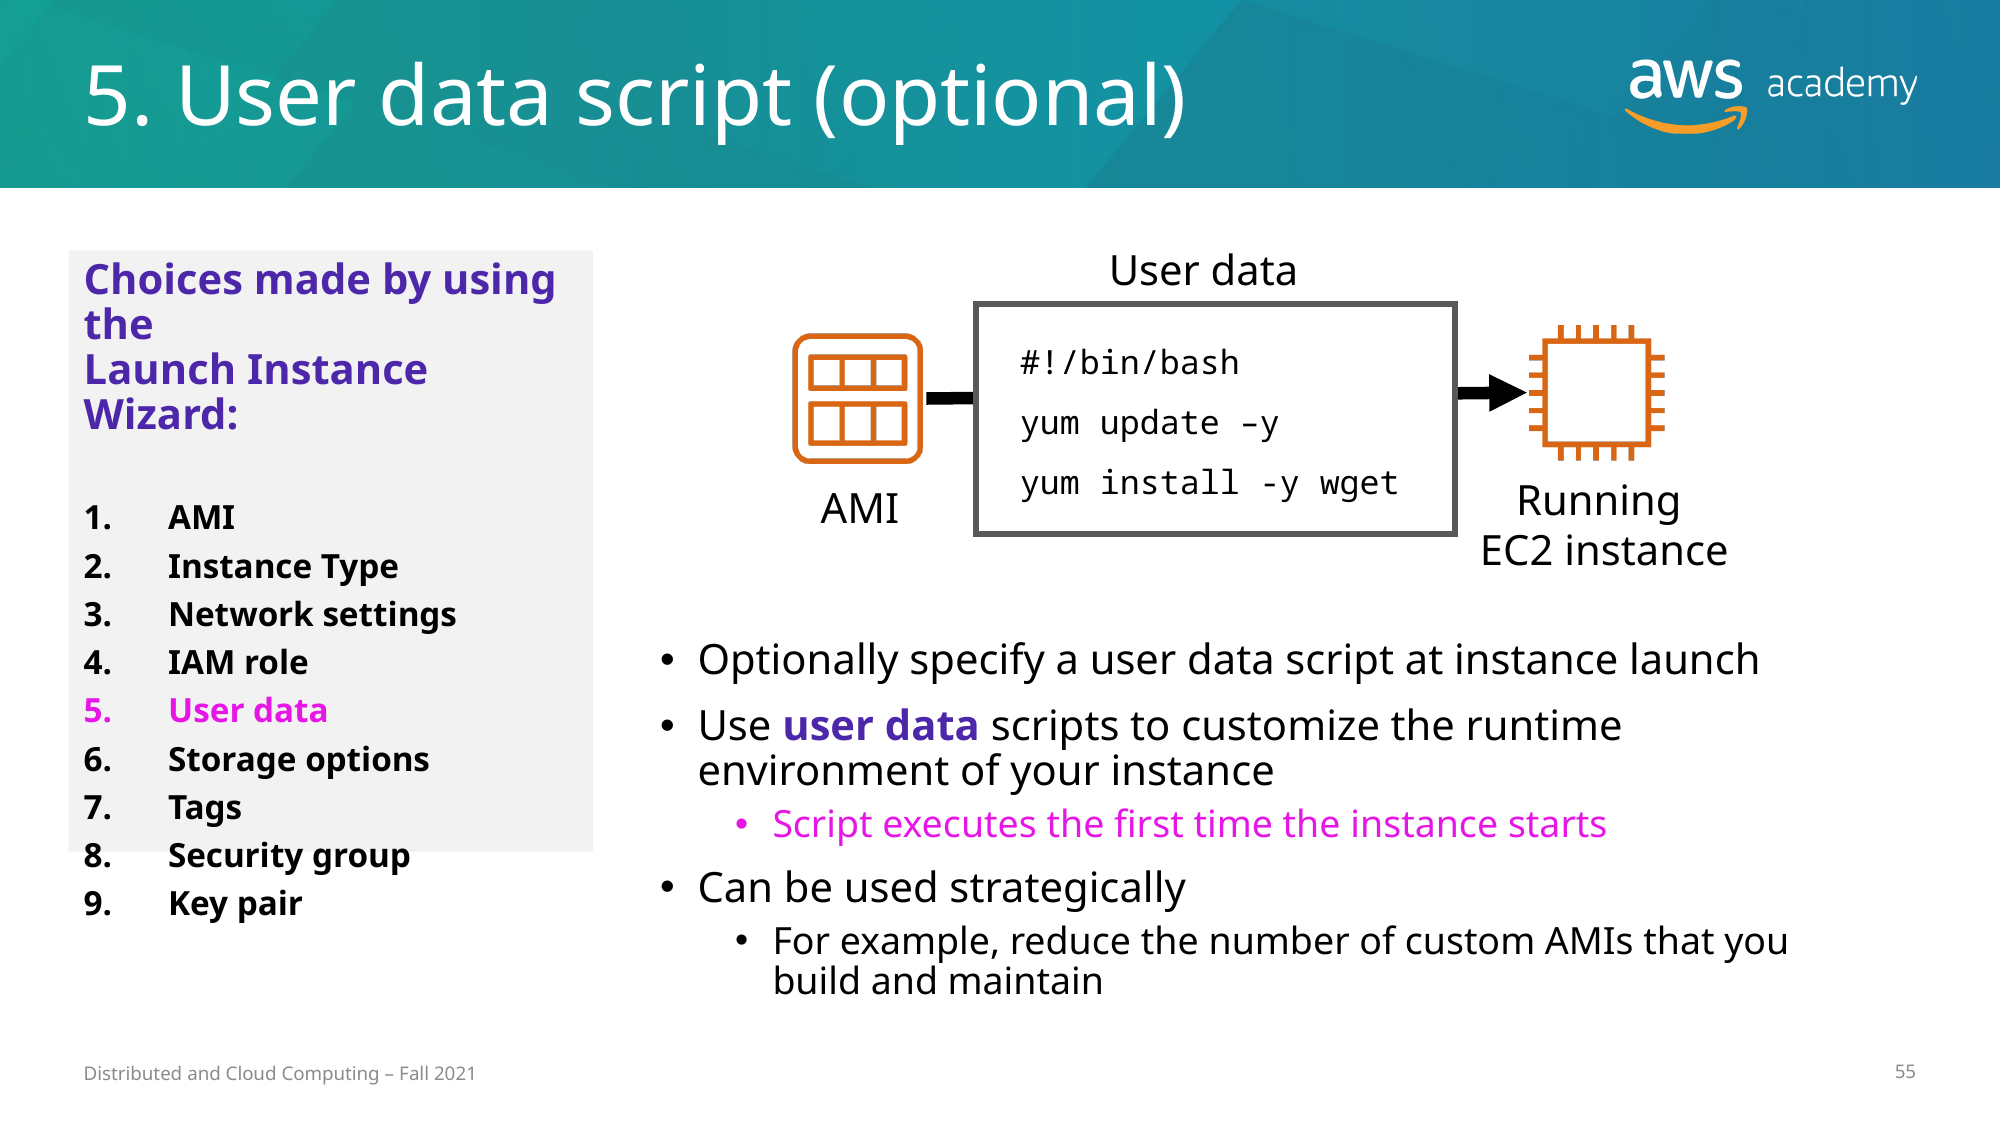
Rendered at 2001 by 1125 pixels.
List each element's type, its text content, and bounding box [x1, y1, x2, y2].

title 5. User data script (optional) [68, 59, 1551, 138]
picture [0, 0, 2000, 188]
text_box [745, 236, 1747, 583]
list Optionally specify a user data script at instance launch Use user data scripts to customize the runtime environment of your instance Script executes the first time the instance starts Can be used strategically For example, reduce the number of custom AMIs that you build and maintain [645, 631, 1877, 1011]
footer Distributed and Cloud Computing – Fall 2021 [68, 1042, 682, 1103]
text_box Choices made by using the Launch Instance Wizard: AMI Instance Type Network settings IAM role User data Storage options Tags Security group Key pair [68, 250, 593, 852]
slide_number 55 [1481, 1042, 1932, 1103]
